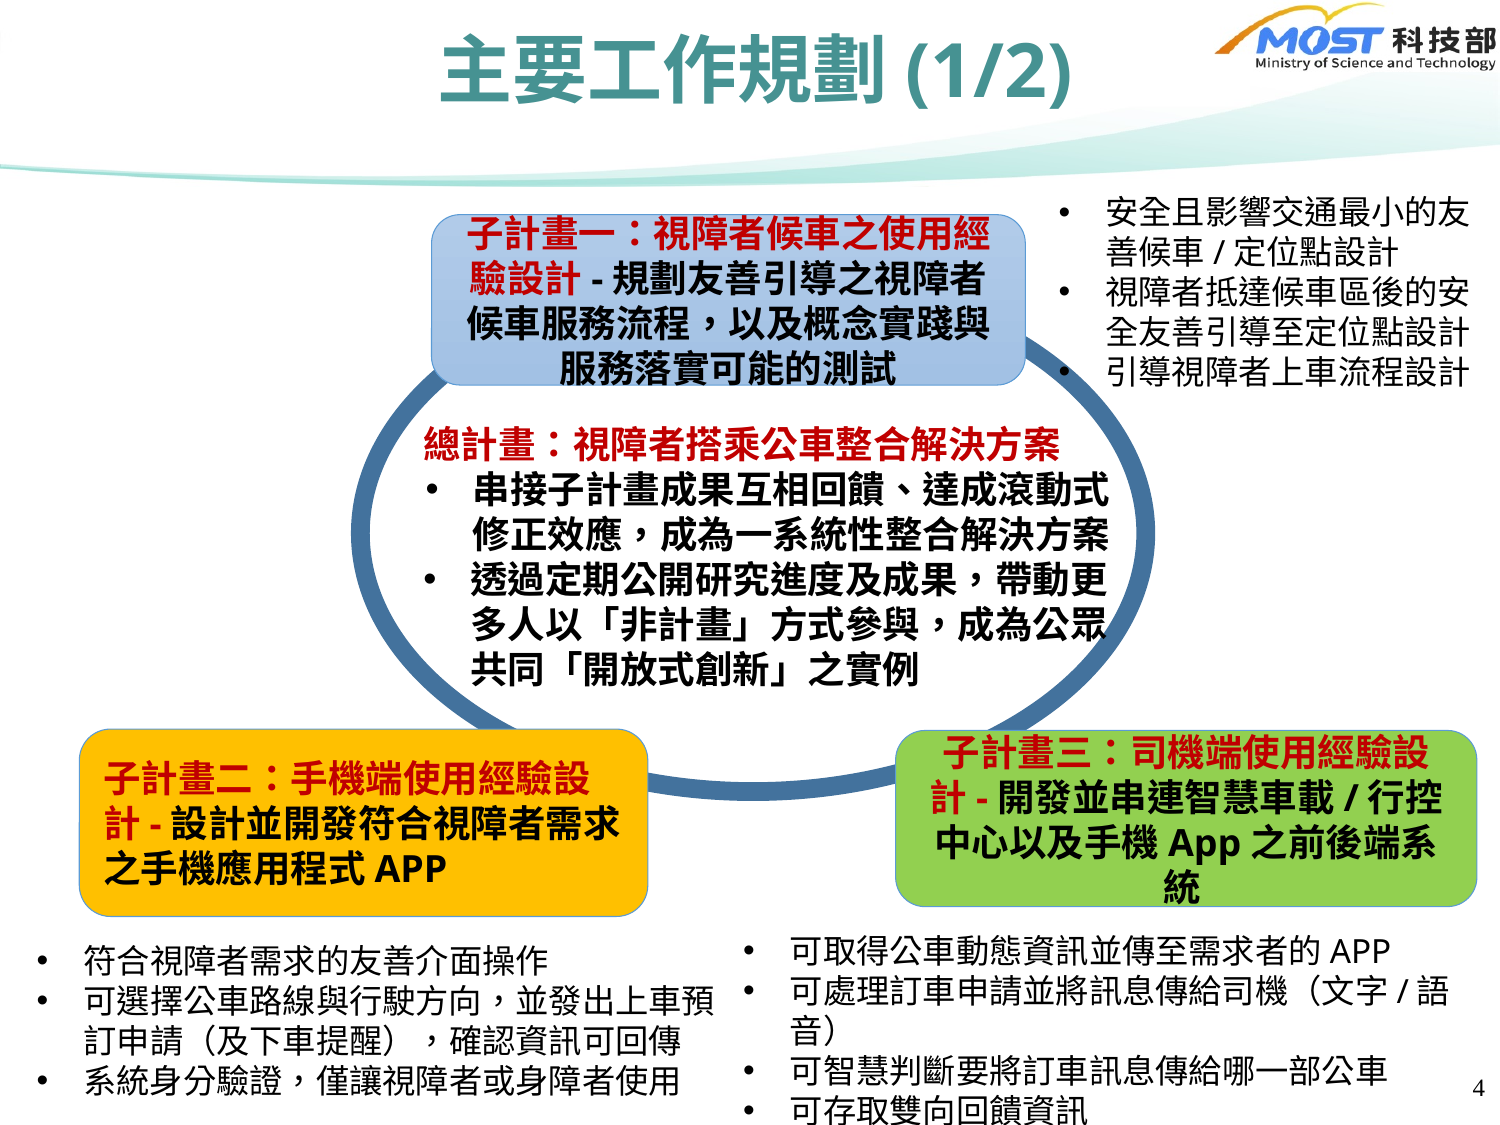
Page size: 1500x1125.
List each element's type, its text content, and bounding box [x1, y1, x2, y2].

text_box 子計畫一：視障者候車之使用經驗設計-規劃友善引導之視障者候車服務流程，以及概念實踐與服務落實可能的測試 [430, 214, 1026, 386]
text_box [359, 346, 1103, 659]
text_box 子計畫三：司機端使用經驗設計-開發並串連智慧車載/行控中心以及手機App之前後端系統 [895, 729, 1478, 908]
text_box [1128, 453, 1147, 613]
text_box 可取得公車動態資訊並傳至需求者的APP 可處理訂車申請並將訊息傳給司機（文字/語音） 可智慧判斷要將訂車訊息傳給哪一部公車 可存取雙向回饋資訊 [728, 923, 1497, 1125]
text_box 子計畫二：手機端使用經驗設計-設計並開發符合視障者需求之手機應用程式APP [78, 728, 649, 918]
text_box 總計畫：視障者搭乘公車整合解決方案 串接子計畫成果互相回饋、達成滾動式修正效應，成為一系統性整合解決方案 透過定期公開研究進度及成果，帶動更多人以「非計畫」方式參與，成為公眾共同「開放式創新」之實例 [408, 413, 1128, 744]
text_box 符合視障者需求的友善介面操作 可選擇公車路線與行駛方向，並發出上車預訂申請（及下車提醒），確認資訊可回傳 系統身分驗證，僅讓視障者或身障者使用 [21, 932, 728, 1108]
picture [0, 0, 1500, 187]
text_box [645, 744, 899, 793]
title 主要工作規劃(1/2) [77, 8, 1434, 140]
text_box 安全且影響交通最小的友善候車/定位點設計 視障者抵達候車區後的安全友善引導至定位點設計 引導視障者上車流程設計 [1043, 184, 1500, 399]
